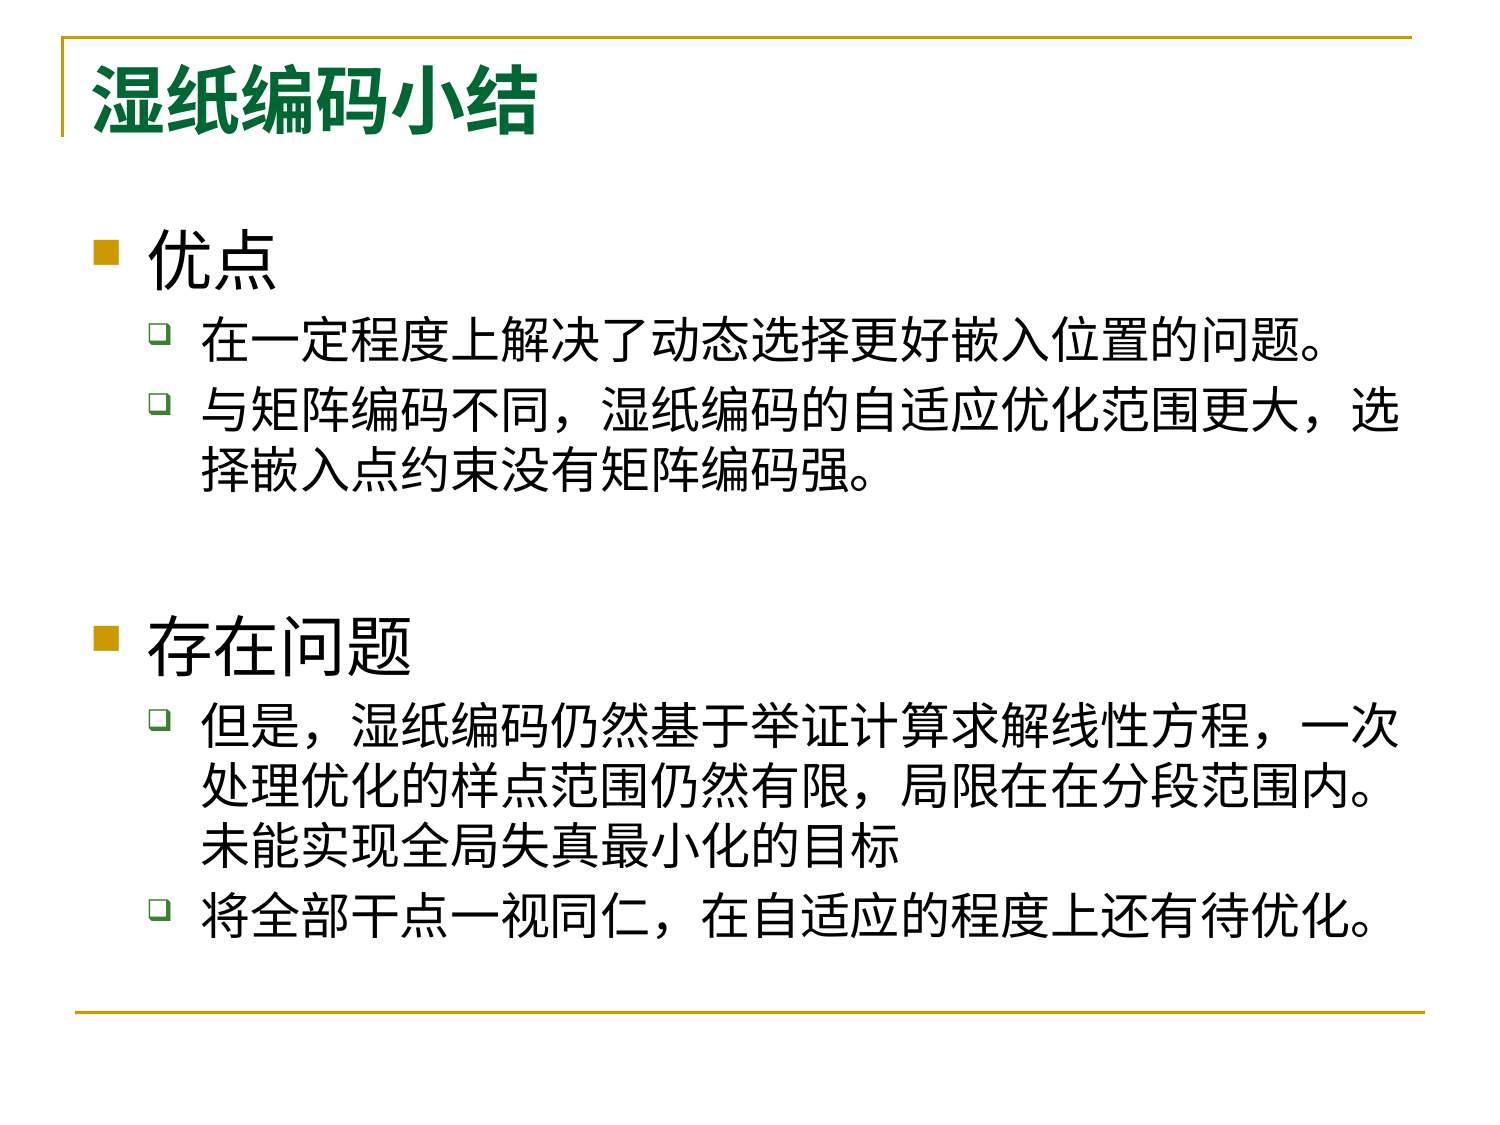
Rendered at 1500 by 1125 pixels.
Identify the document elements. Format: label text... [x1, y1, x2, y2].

list 优点 在一定程度上解决了动态选择更好嵌入位置的问题。 与矩阵编码不同，湿纸编码的自适应优化范围更大，选择嵌入点约束没有矩阵编码强。 存在问题 但是，湿纸编码仍然基于举证计算求解线性方程，一次处理优化的样点范围仍然有限，局限在在分段范围内。未能实现全局失真最小化的目标 将全部干点一视同仁，在自适应的程度上还有待优化。 [75, 210, 1425, 954]
title 湿纸编码小结 [75, 45, 1425, 210]
